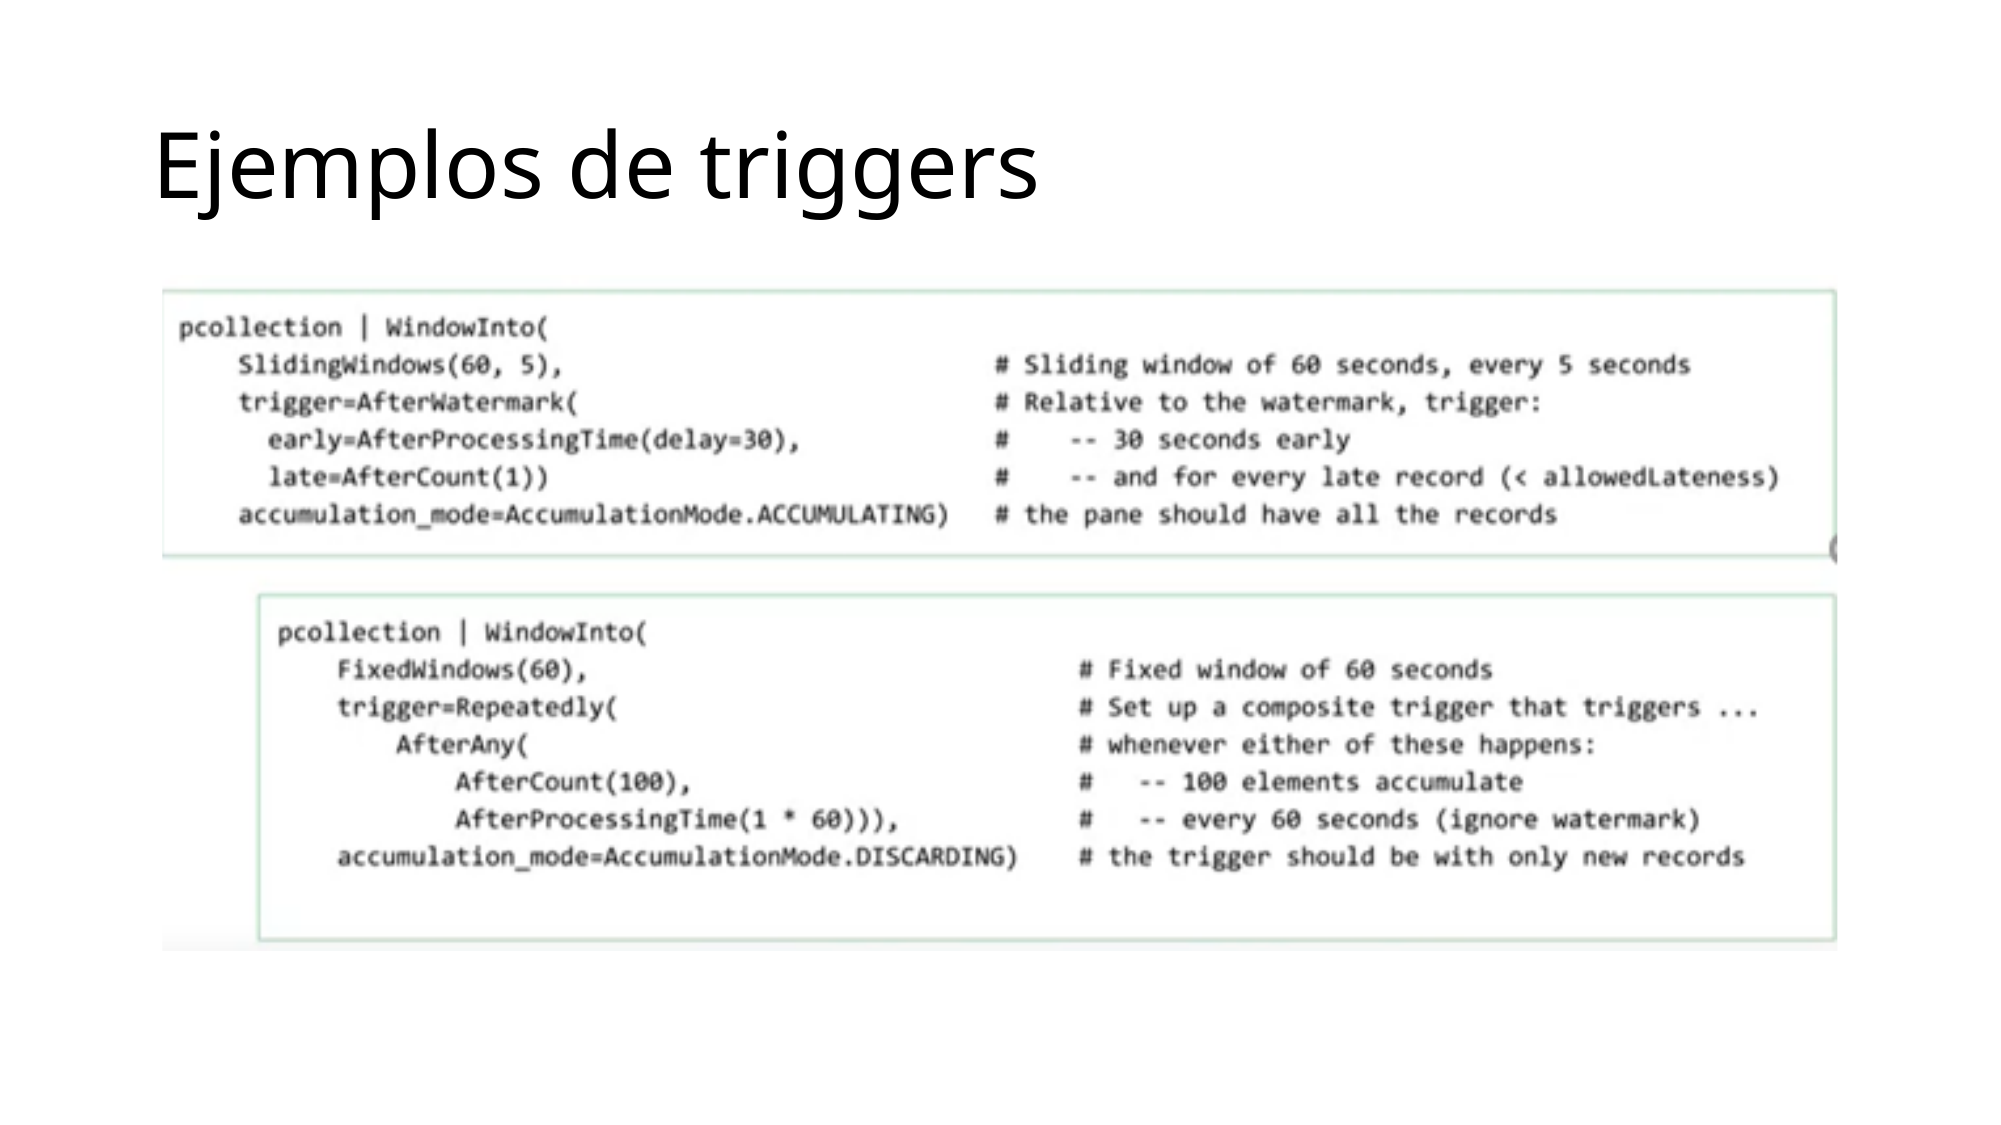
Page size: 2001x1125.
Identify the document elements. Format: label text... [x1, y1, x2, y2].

title Ejemplos de triggers [137, 59, 1863, 278]
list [162, 275, 1838, 951]
